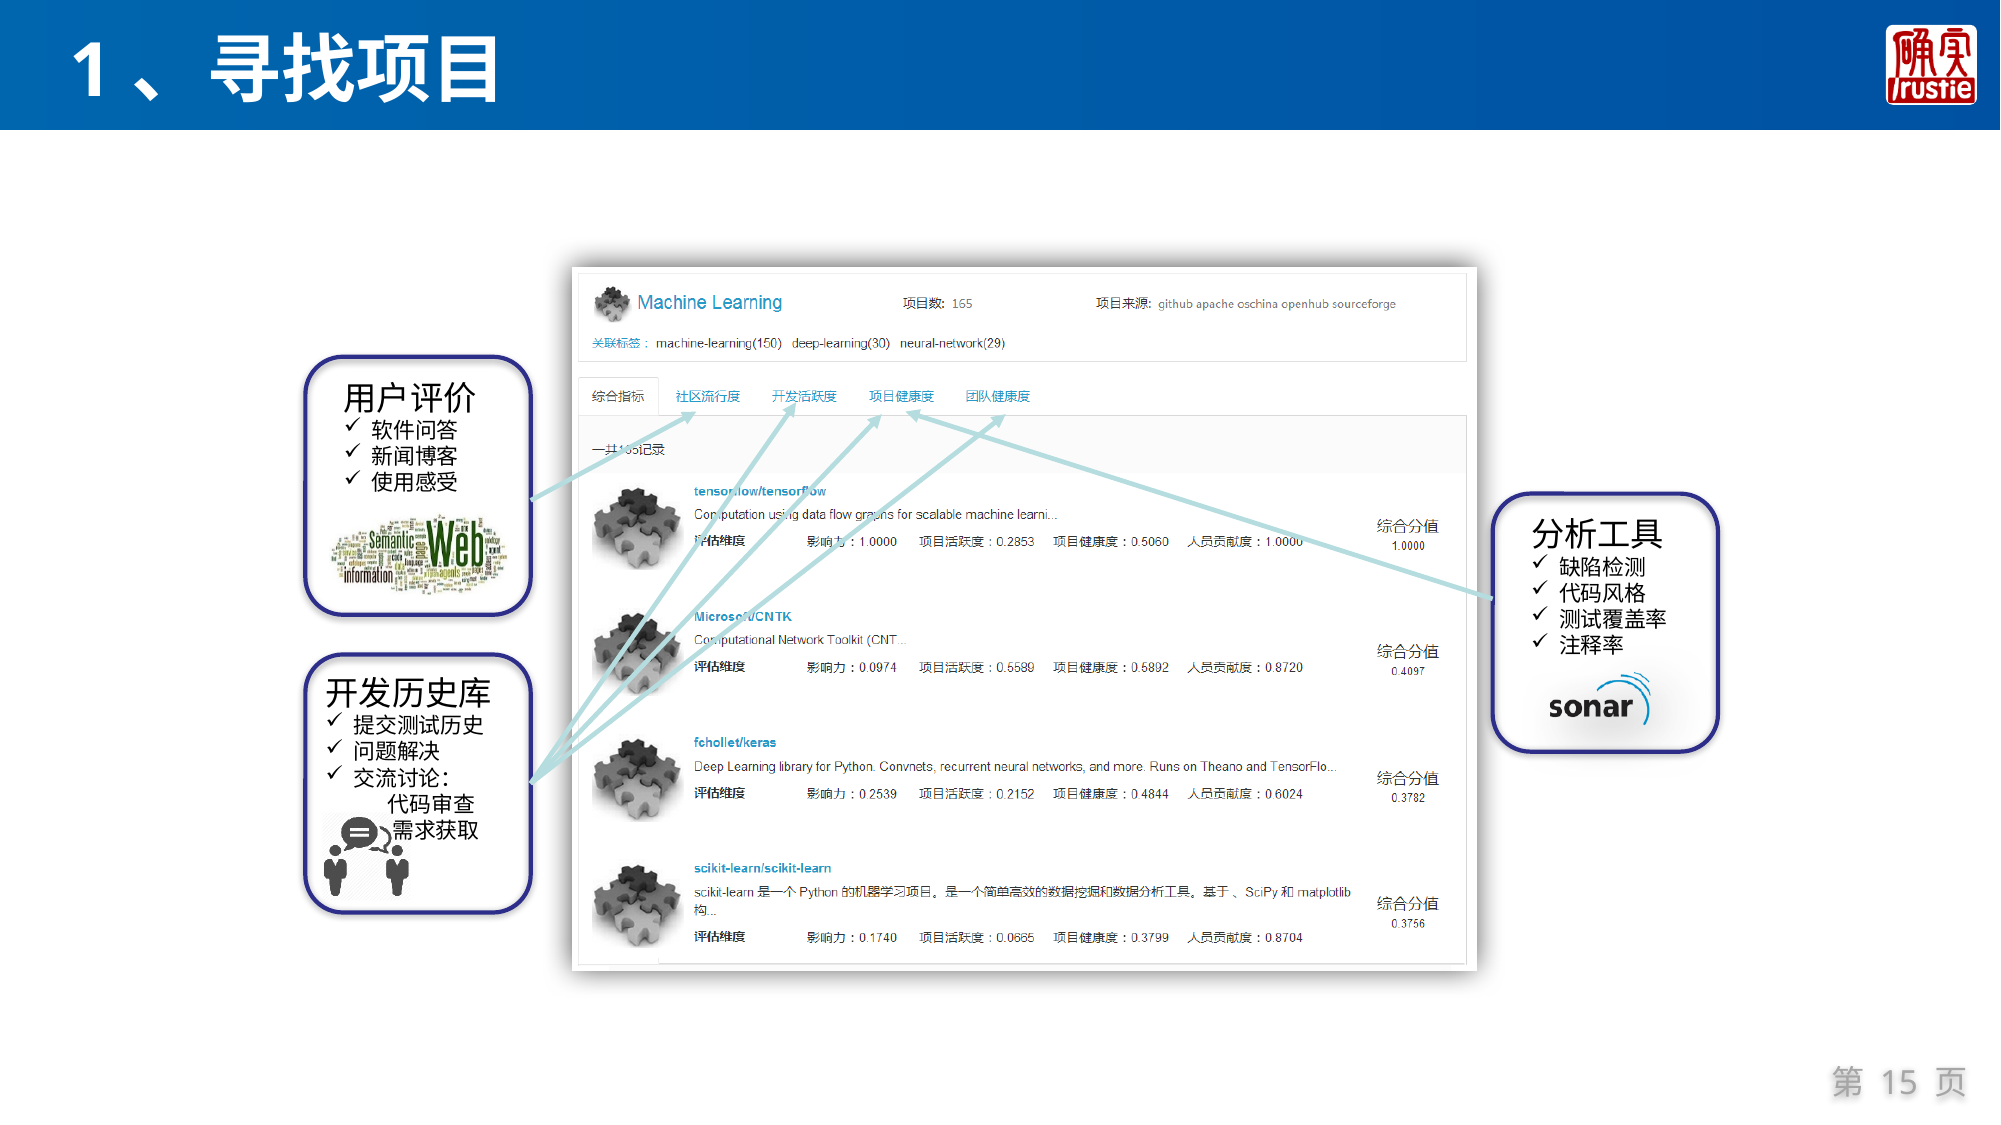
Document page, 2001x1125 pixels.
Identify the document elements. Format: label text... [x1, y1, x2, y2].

picture [1903, 24, 1977, 105]
title 1、寻找项目 [54, 1, 1903, 132]
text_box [1012, 411, 1719, 752]
picture [572, 266, 1478, 411]
picture [572, 752, 1478, 971]
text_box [305, 401, 1006, 913]
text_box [305, 356, 697, 401]
